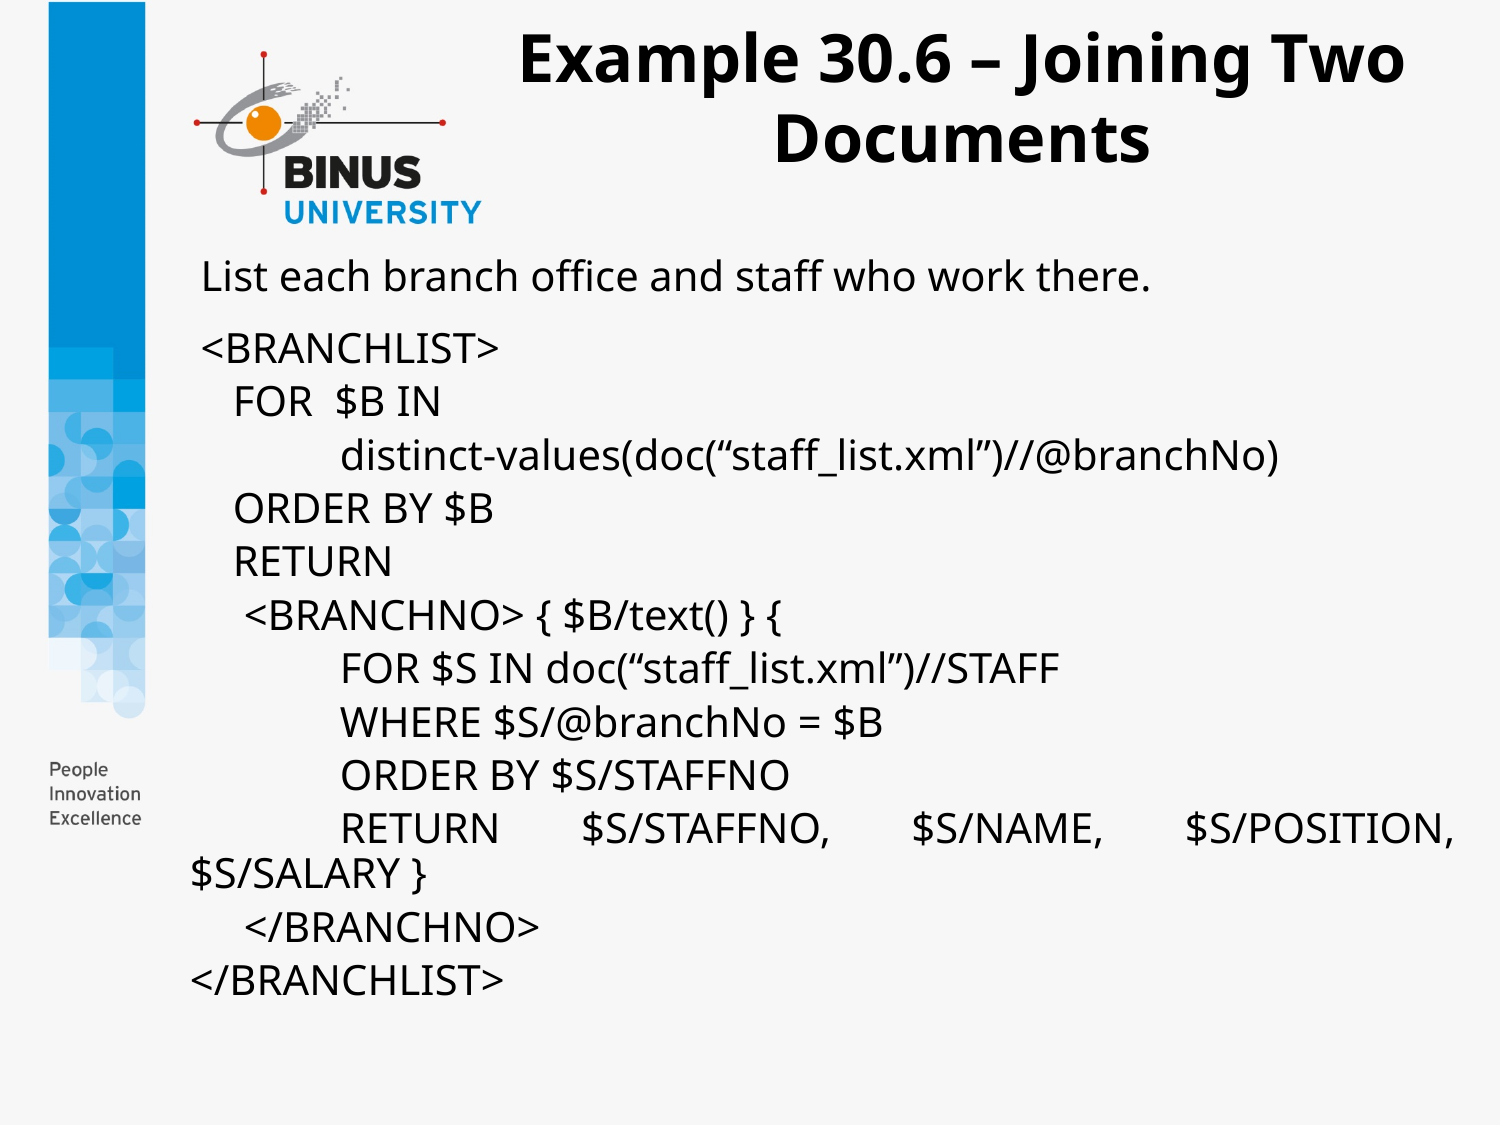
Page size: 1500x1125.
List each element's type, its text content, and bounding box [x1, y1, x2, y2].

title Example 30.6 – Joining Two Documents [387, 50, 1500, 141]
list List each branch office and staff who work there. <BRANCHLIST> FOR $B IN distinct-values(doc(“staff_list.xml”)//@branchNo) ORDER BY $B RETURN <BRANCHNO> { $B/text() } { FOR $S IN doc(“staff_list.xml”)//STAFF WHERE $S/@branchNo = $B ORDER BY $S/STAFFNO RETURN $S/STAFFNO, $S/NAME, $S/POSITION, $S/SALARY } </BRANCHNO> </BRANCHLIST> [174, 248, 1471, 1075]
picture [0, 0, 1500, 845]
